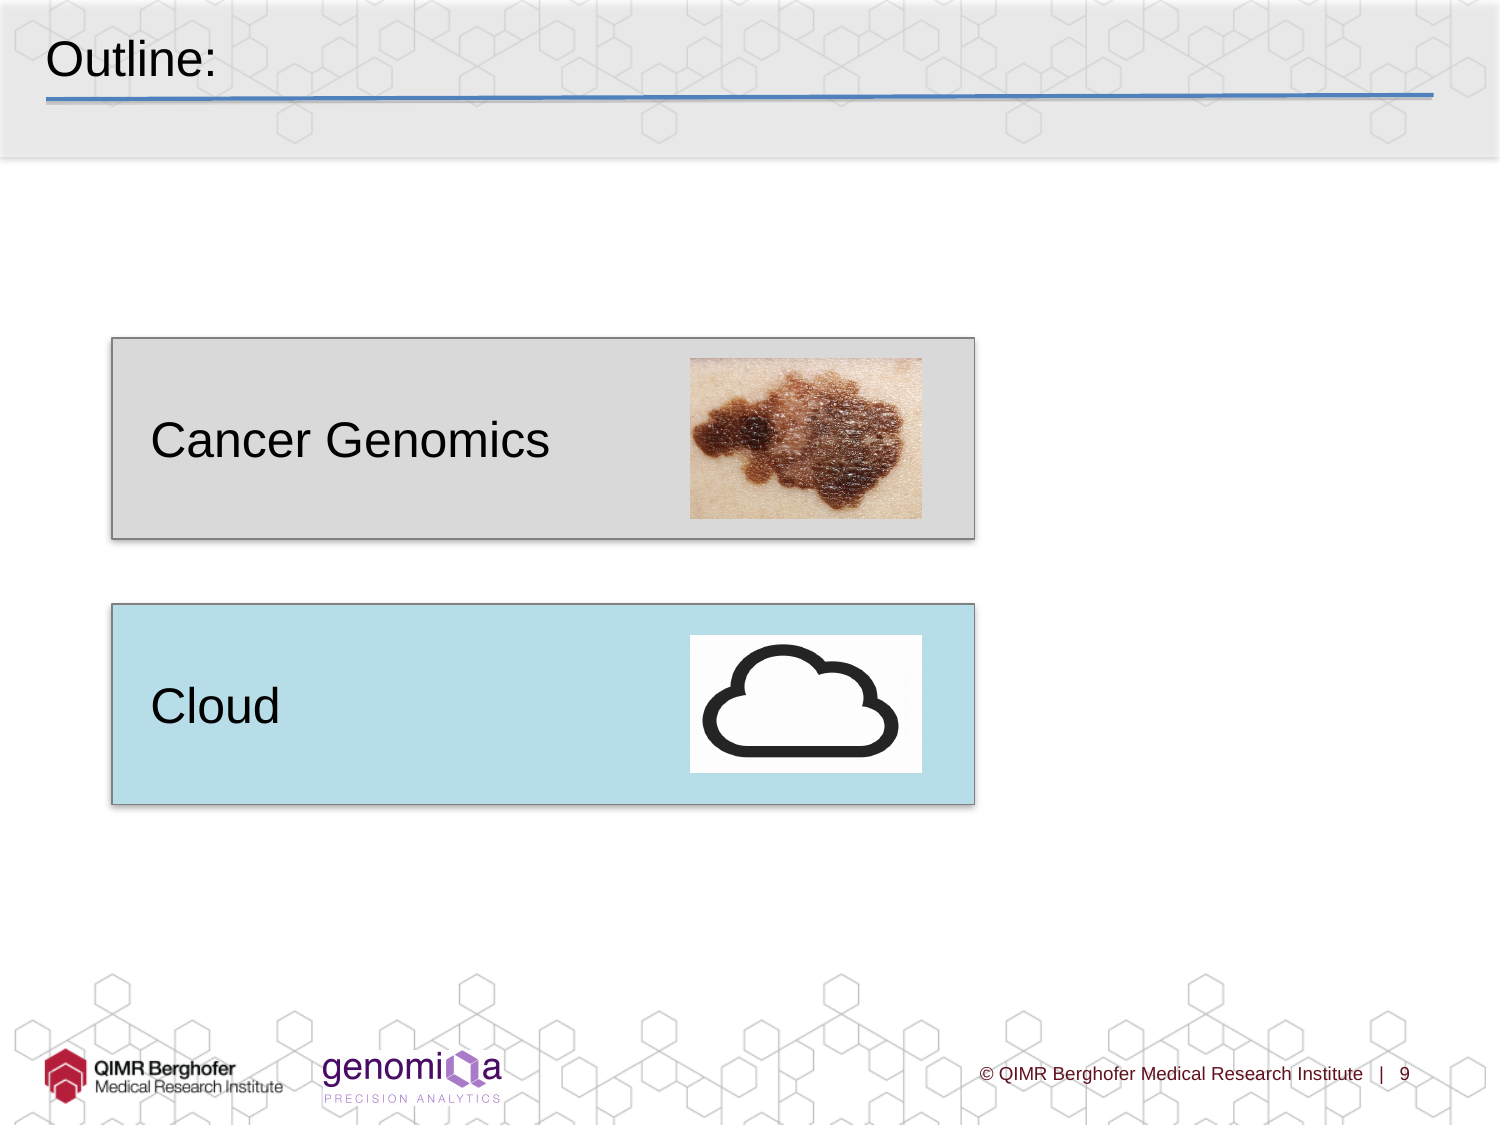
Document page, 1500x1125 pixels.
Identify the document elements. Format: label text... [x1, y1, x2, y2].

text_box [45, 94, 1434, 100]
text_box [111, 603, 975, 805]
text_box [111, 337, 975, 540]
picture [0, 158, 1500, 1125]
text_box [0, 0, 1500, 158]
text_box Outline: [30, 19, 233, 94]
footer © QIMR Berghofer Medical Research Institute | 9 [512, 1042, 1425, 1103]
